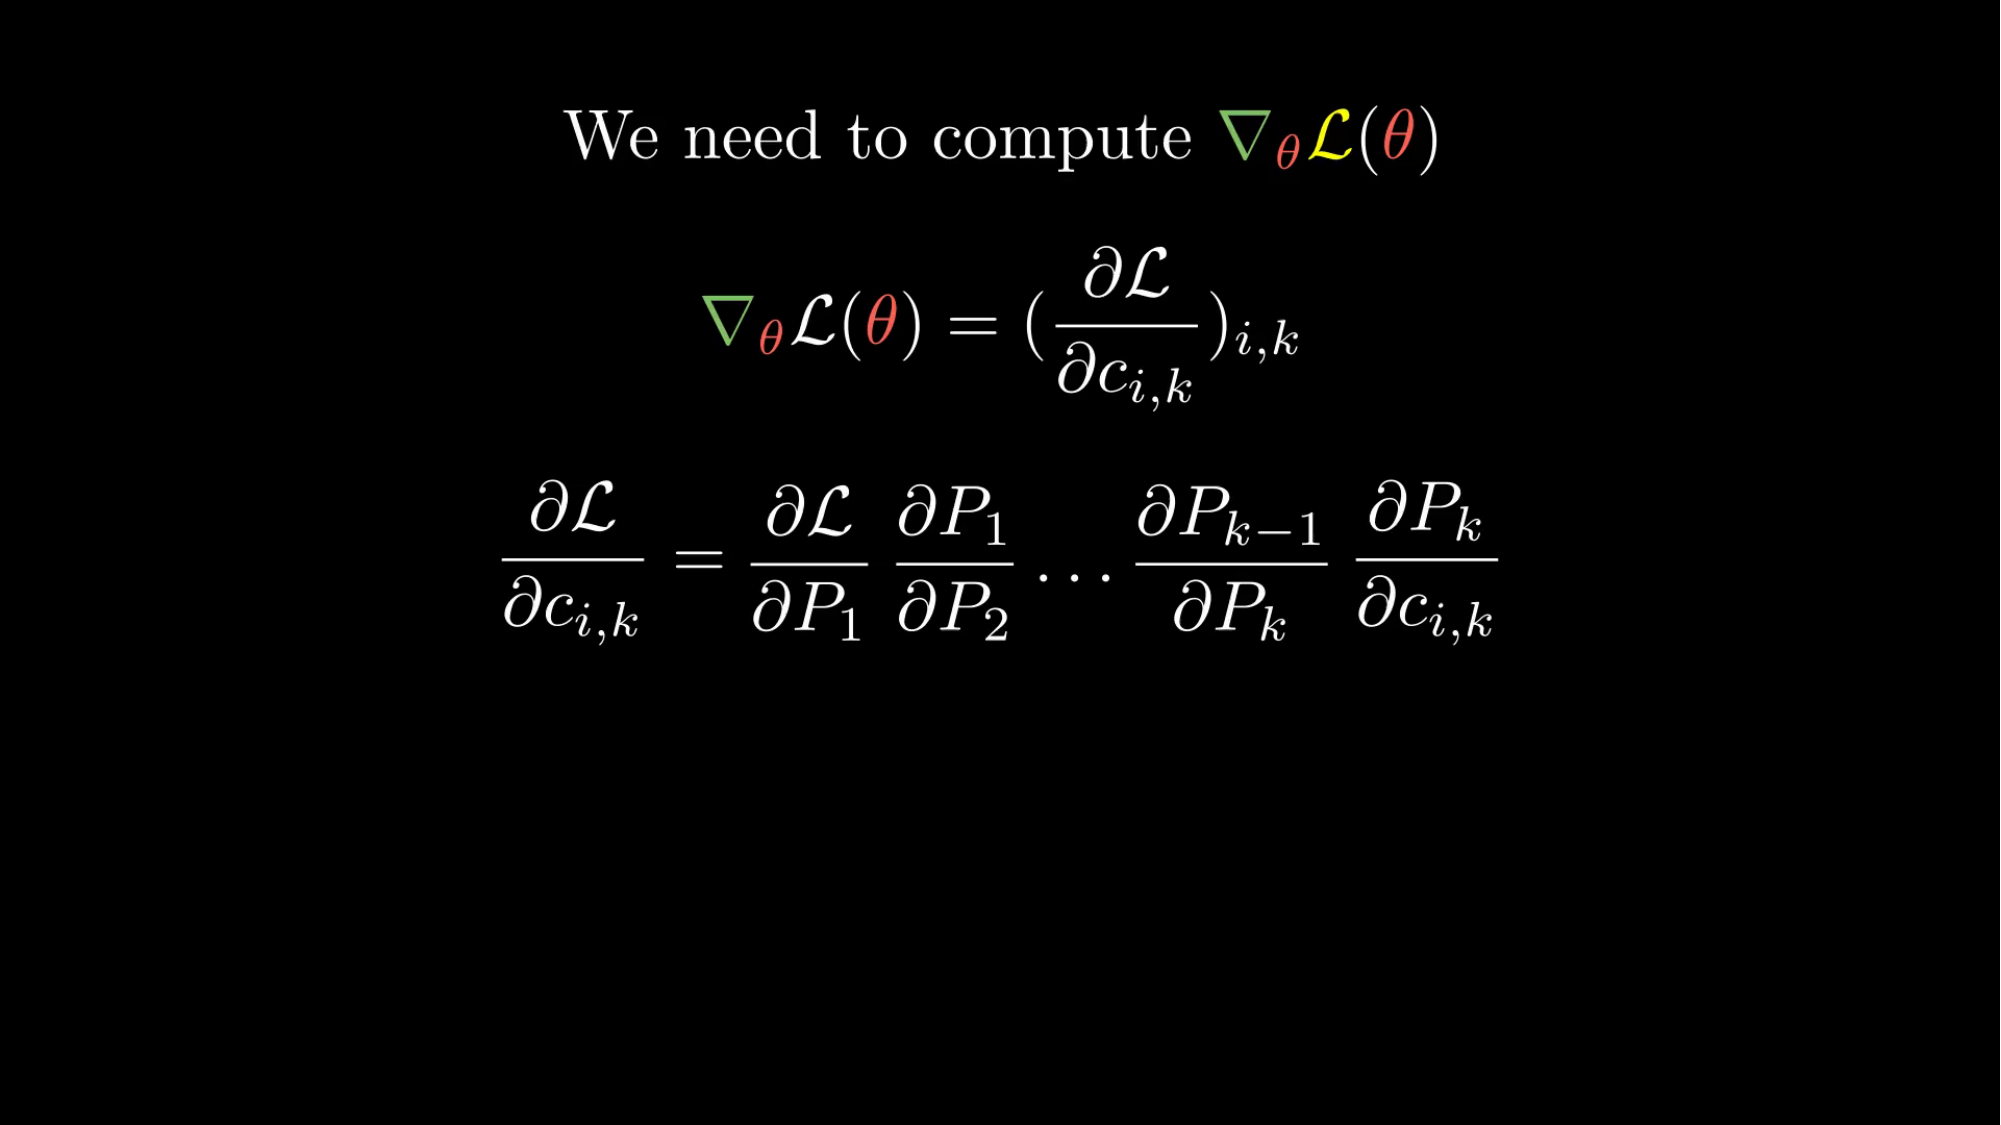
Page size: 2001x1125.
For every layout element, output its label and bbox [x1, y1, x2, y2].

text_box [0, 0, 2000, 1125]
